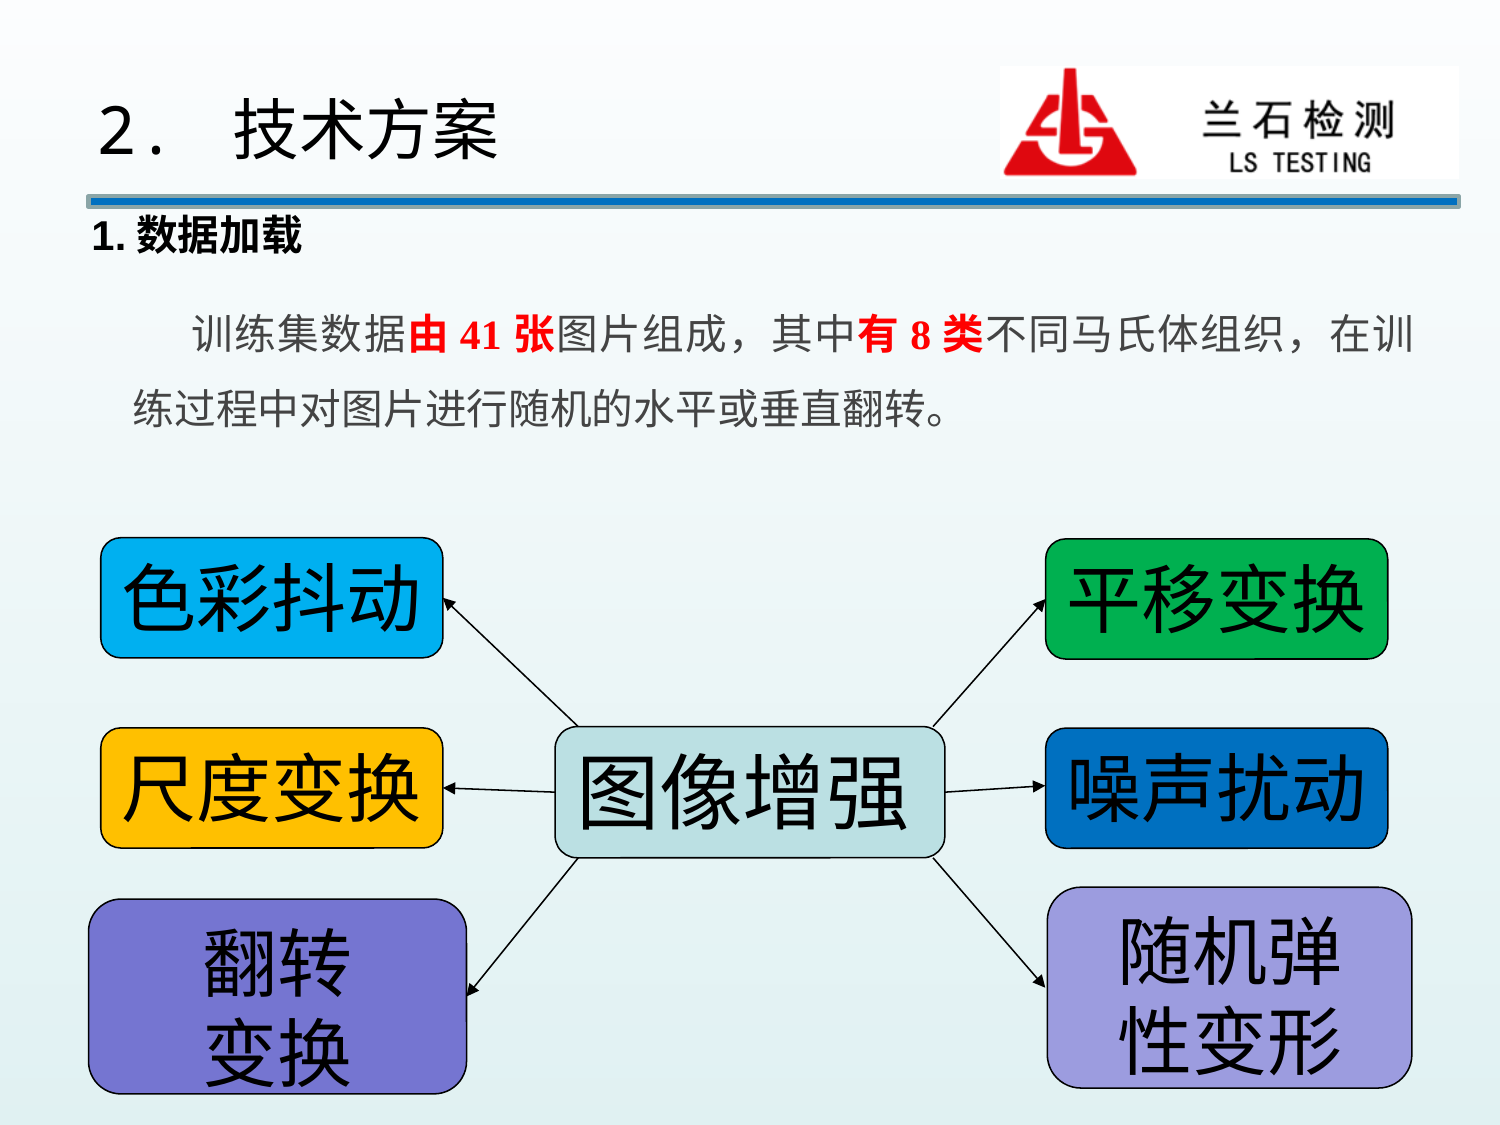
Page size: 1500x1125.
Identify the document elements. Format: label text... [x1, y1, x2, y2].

text_box [86, 194, 1461, 209]
text_box 图像增强 [555, 726, 945, 858]
text_box 训练集数据由41张图片组成，其中有8类不同马氏体组织，在训练过程中对图片进行随机的水平或垂直翻转。 [117, 275, 1430, 441]
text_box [442, 787, 556, 793]
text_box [932, 857, 1046, 988]
text_box 色彩抖动 [100, 537, 443, 658]
text_box 噪声扰动 [1045, 728, 1388, 849]
text_box 随机弹 性变形 [1047, 887, 1412, 1089]
text_box 平移变换 [1045, 538, 1388, 660]
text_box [932, 598, 1046, 727]
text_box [466, 857, 579, 997]
text_box 2. 技术方案 [81, 80, 526, 175]
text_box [442, 597, 579, 727]
text_box 1.数据加载 [76, 201, 443, 267]
text_box 尺度变换 [100, 727, 443, 849]
picture [1000, 65, 1459, 179]
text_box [944, 785, 1046, 793]
text_box 翻转 变换 [88, 899, 467, 1094]
